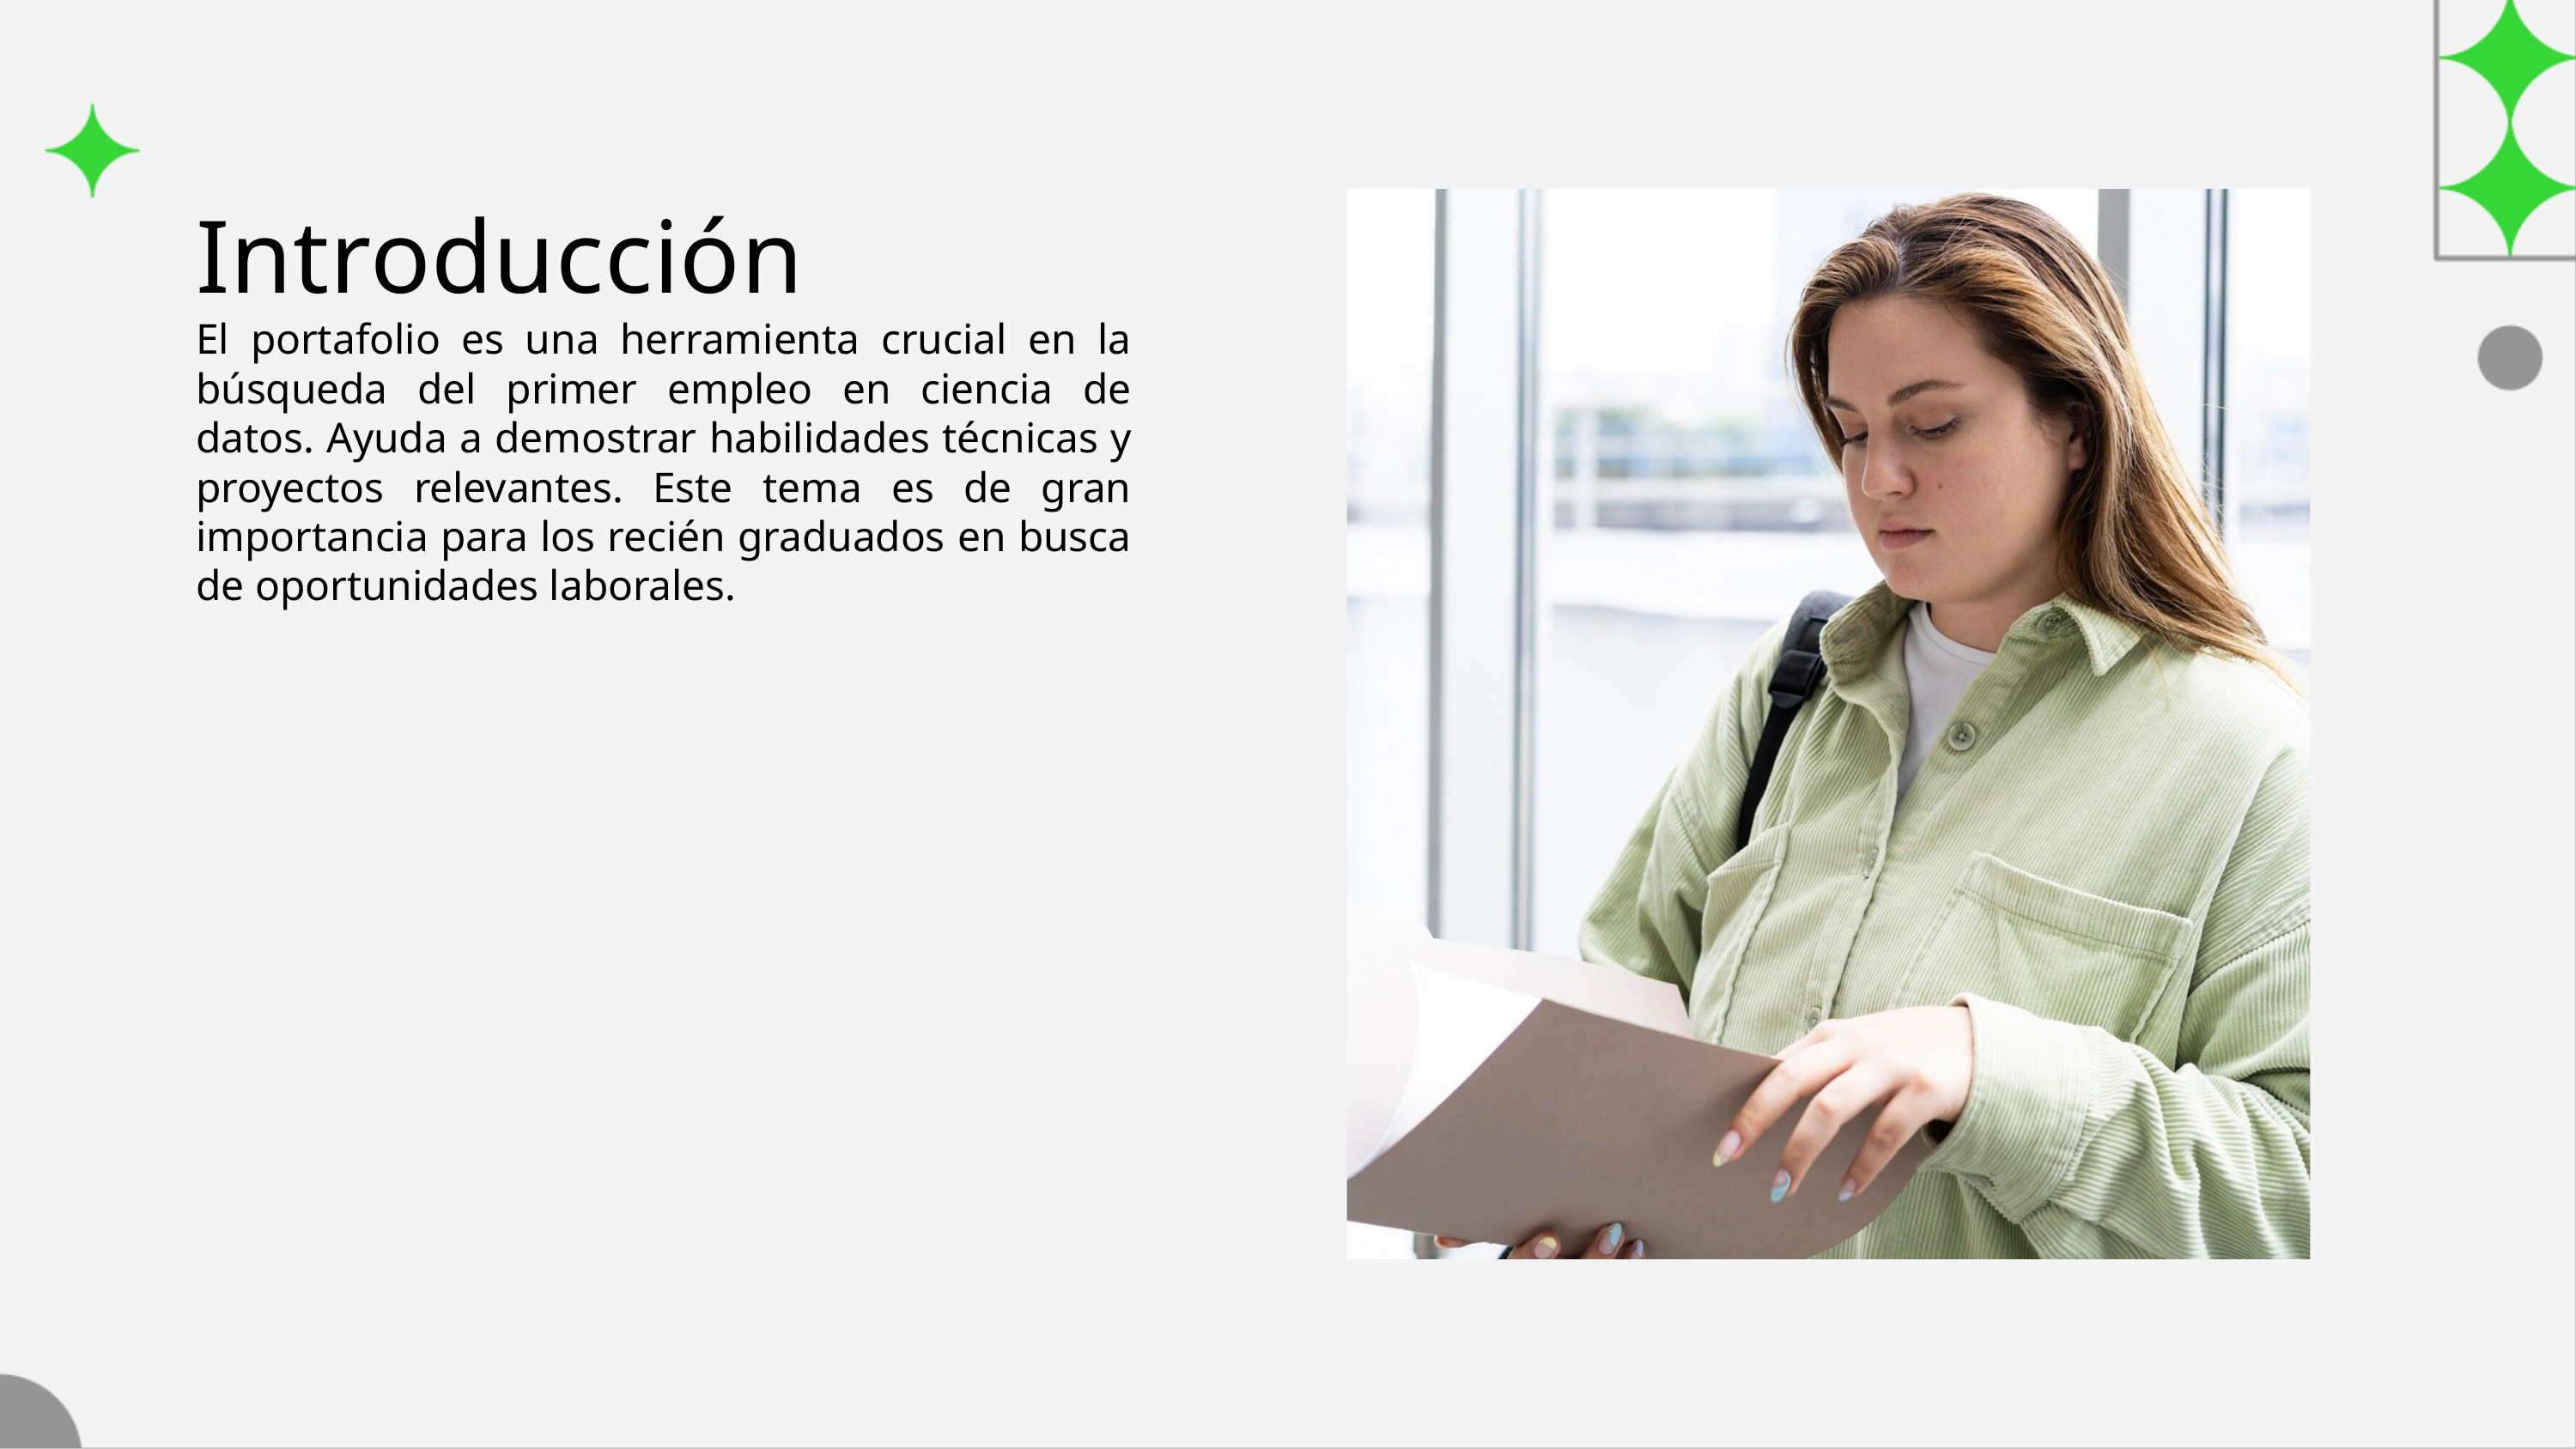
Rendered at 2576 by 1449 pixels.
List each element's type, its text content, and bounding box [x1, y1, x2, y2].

text_box [1346, 189, 2311, 1259]
text_box [0, 0, 2576, 1449]
text_box Introducción El portafolio es una herramienta crucial en la búsqueda del primer empleo en ciencia de datos. Ayuda a demostrar habilidades técnicas y proyectos relevantes. Este tema es de gran importancia para los recién graduados en busca de oportunidades laborales. [196, 173, 1133, 609]
